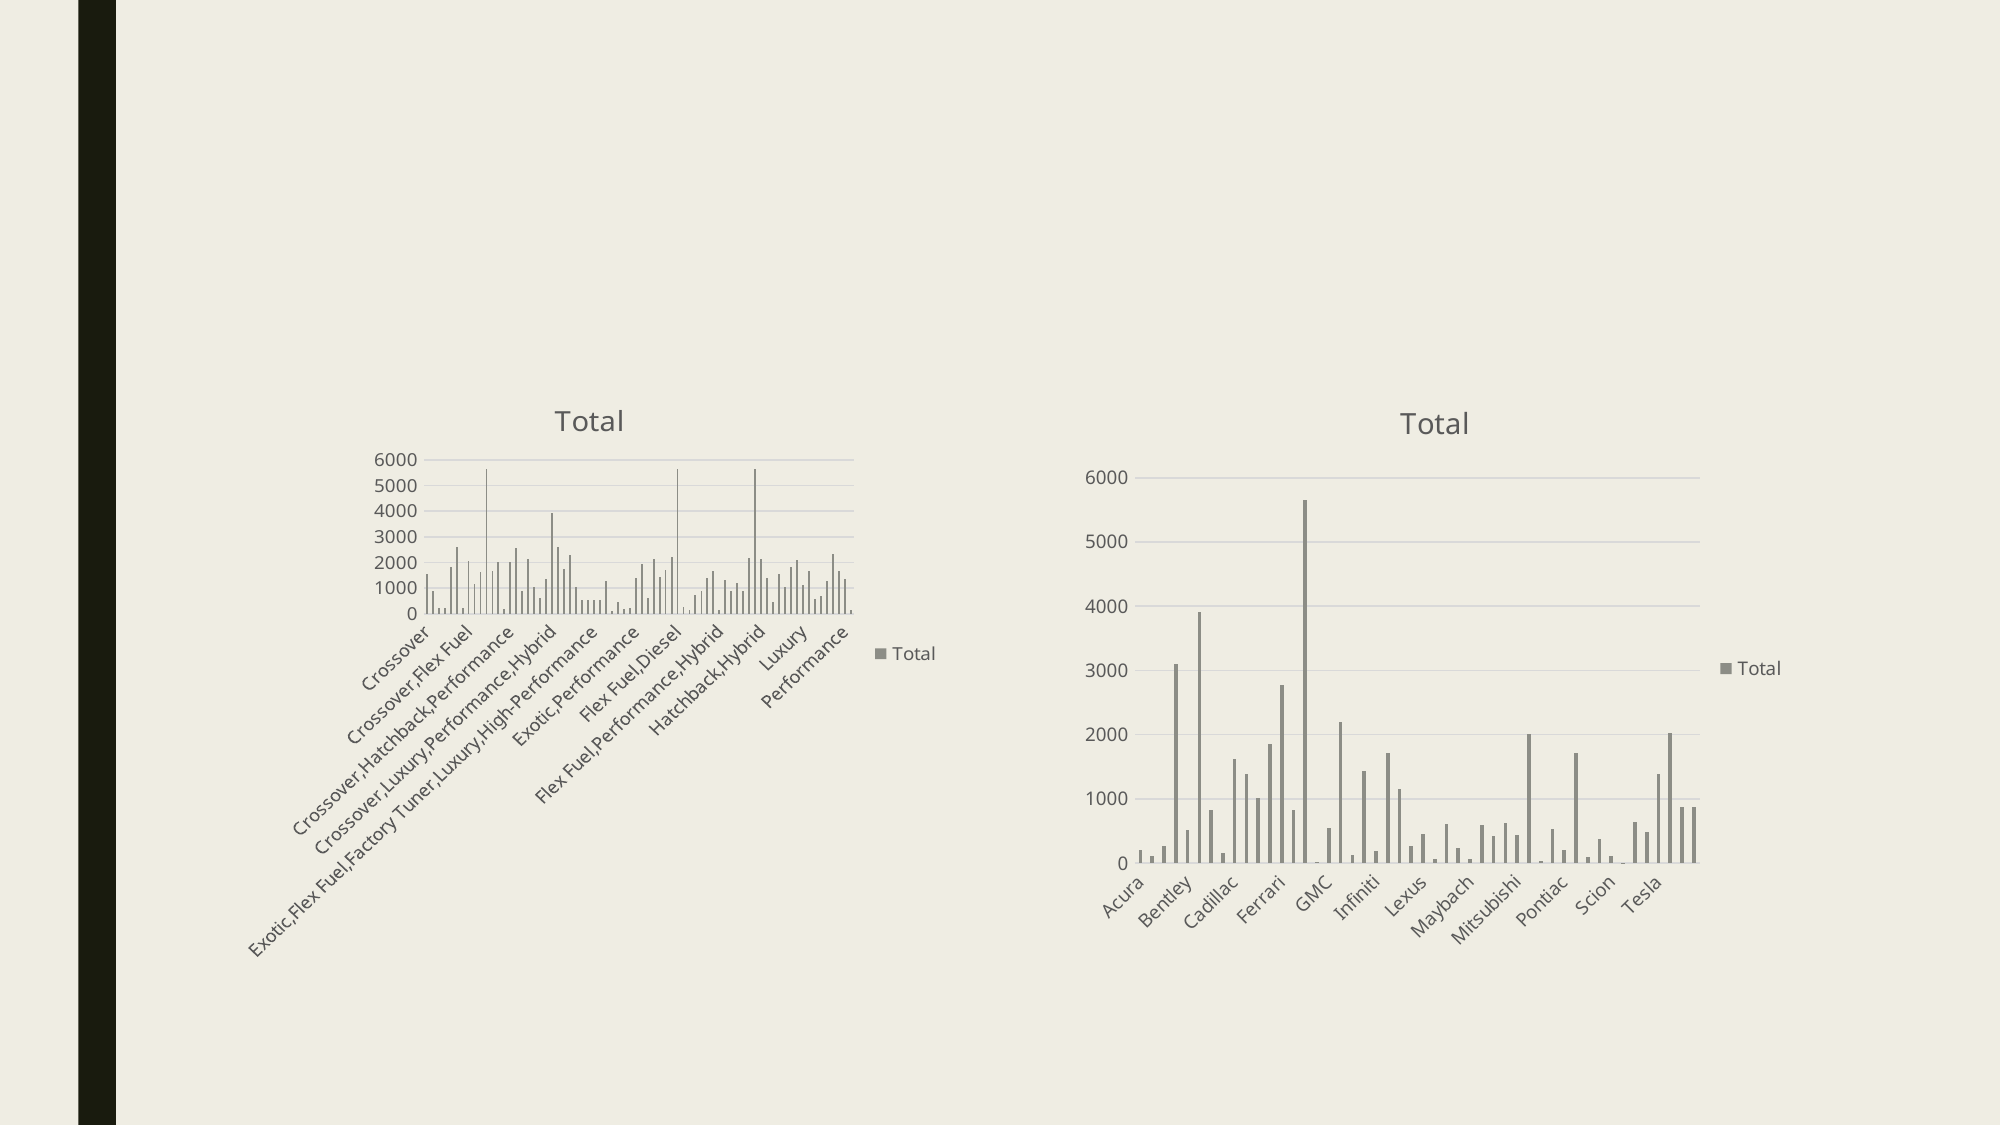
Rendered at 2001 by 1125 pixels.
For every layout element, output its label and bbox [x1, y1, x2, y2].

chart [1070, 374, 1800, 963]
chart [224, 374, 955, 963]
